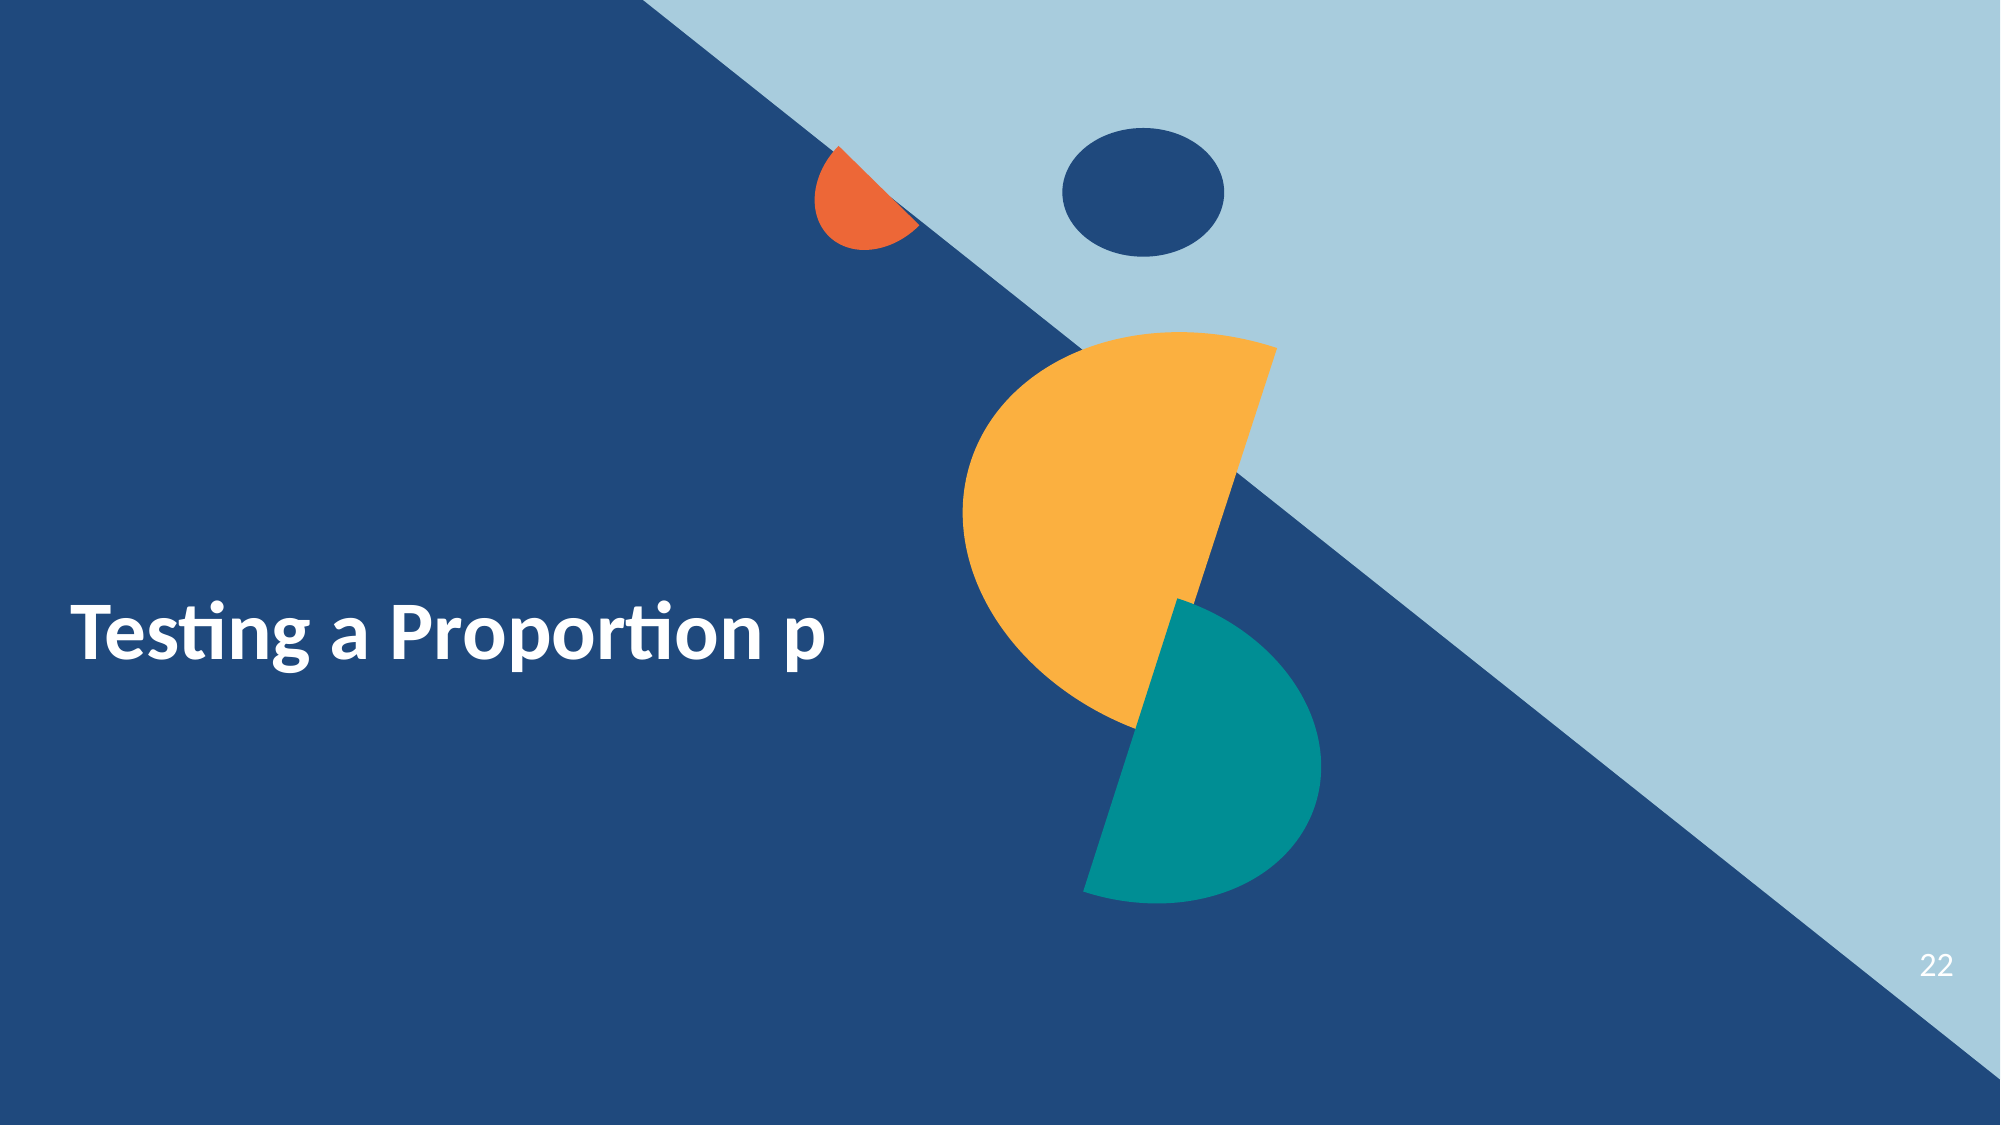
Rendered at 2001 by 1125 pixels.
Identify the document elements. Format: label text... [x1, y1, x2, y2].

text_box Testing a Proportion p [70, 576, 1016, 677]
slide_number 22 [1777, 942, 1954, 984]
